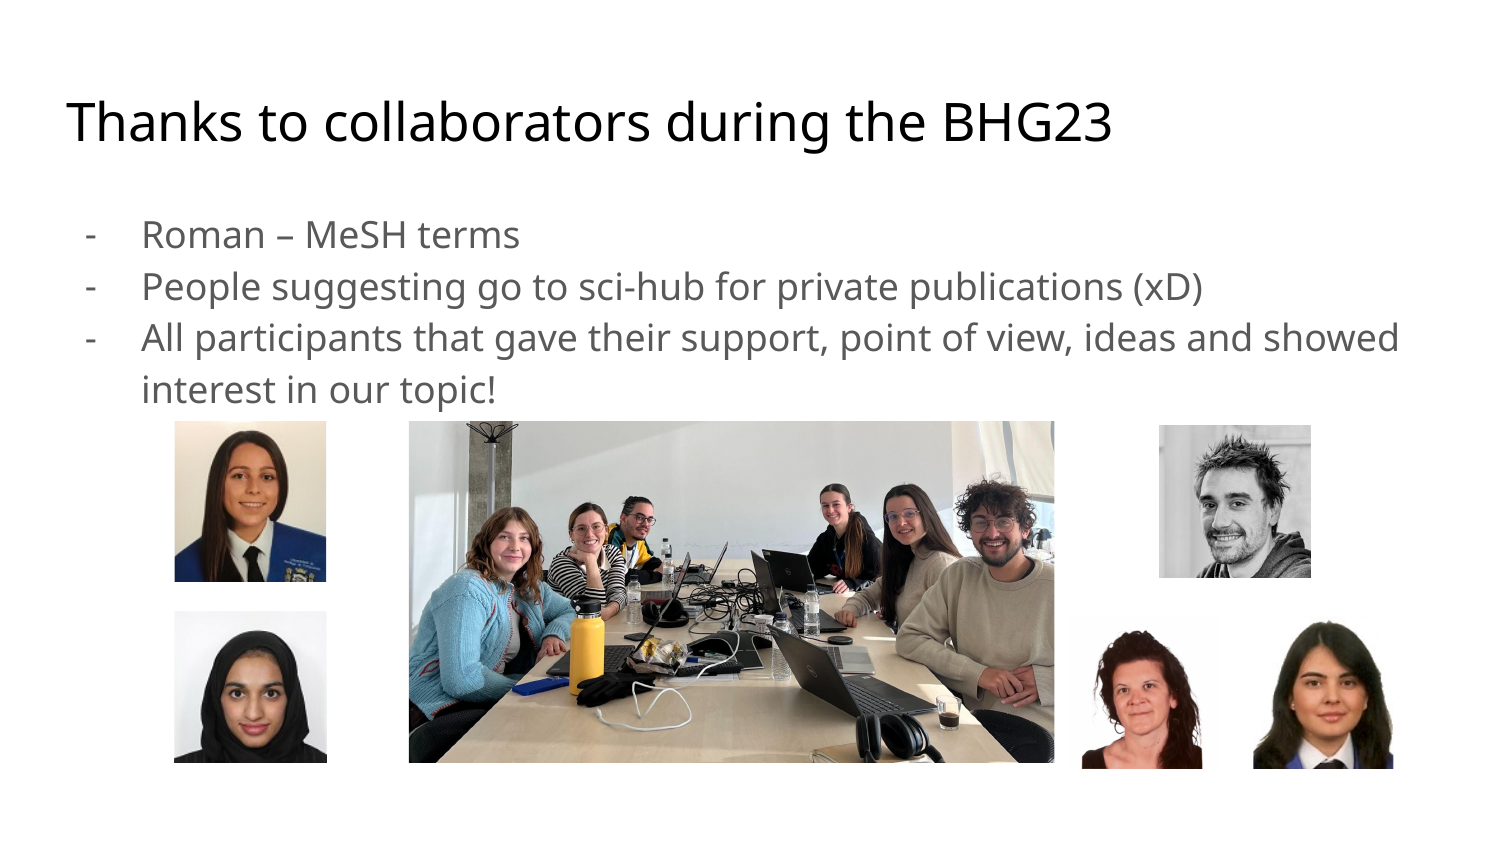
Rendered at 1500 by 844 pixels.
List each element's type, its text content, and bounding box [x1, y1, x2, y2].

title Thanks to collaborators during the BHG23 [51, 72, 1449, 167]
list Roman – MeSH terms People suggesting go to sci-hub for private publications (xD) All participants that gave their support, point of view, ideas and showed interest in our topic! [51, 189, 1449, 750]
picture [174, 611, 327, 764]
picture [1067, 616, 1220, 769]
picture [174, 421, 327, 582]
picture [408, 421, 1055, 764]
picture [1158, 425, 1311, 578]
picture [1253, 616, 1394, 769]
